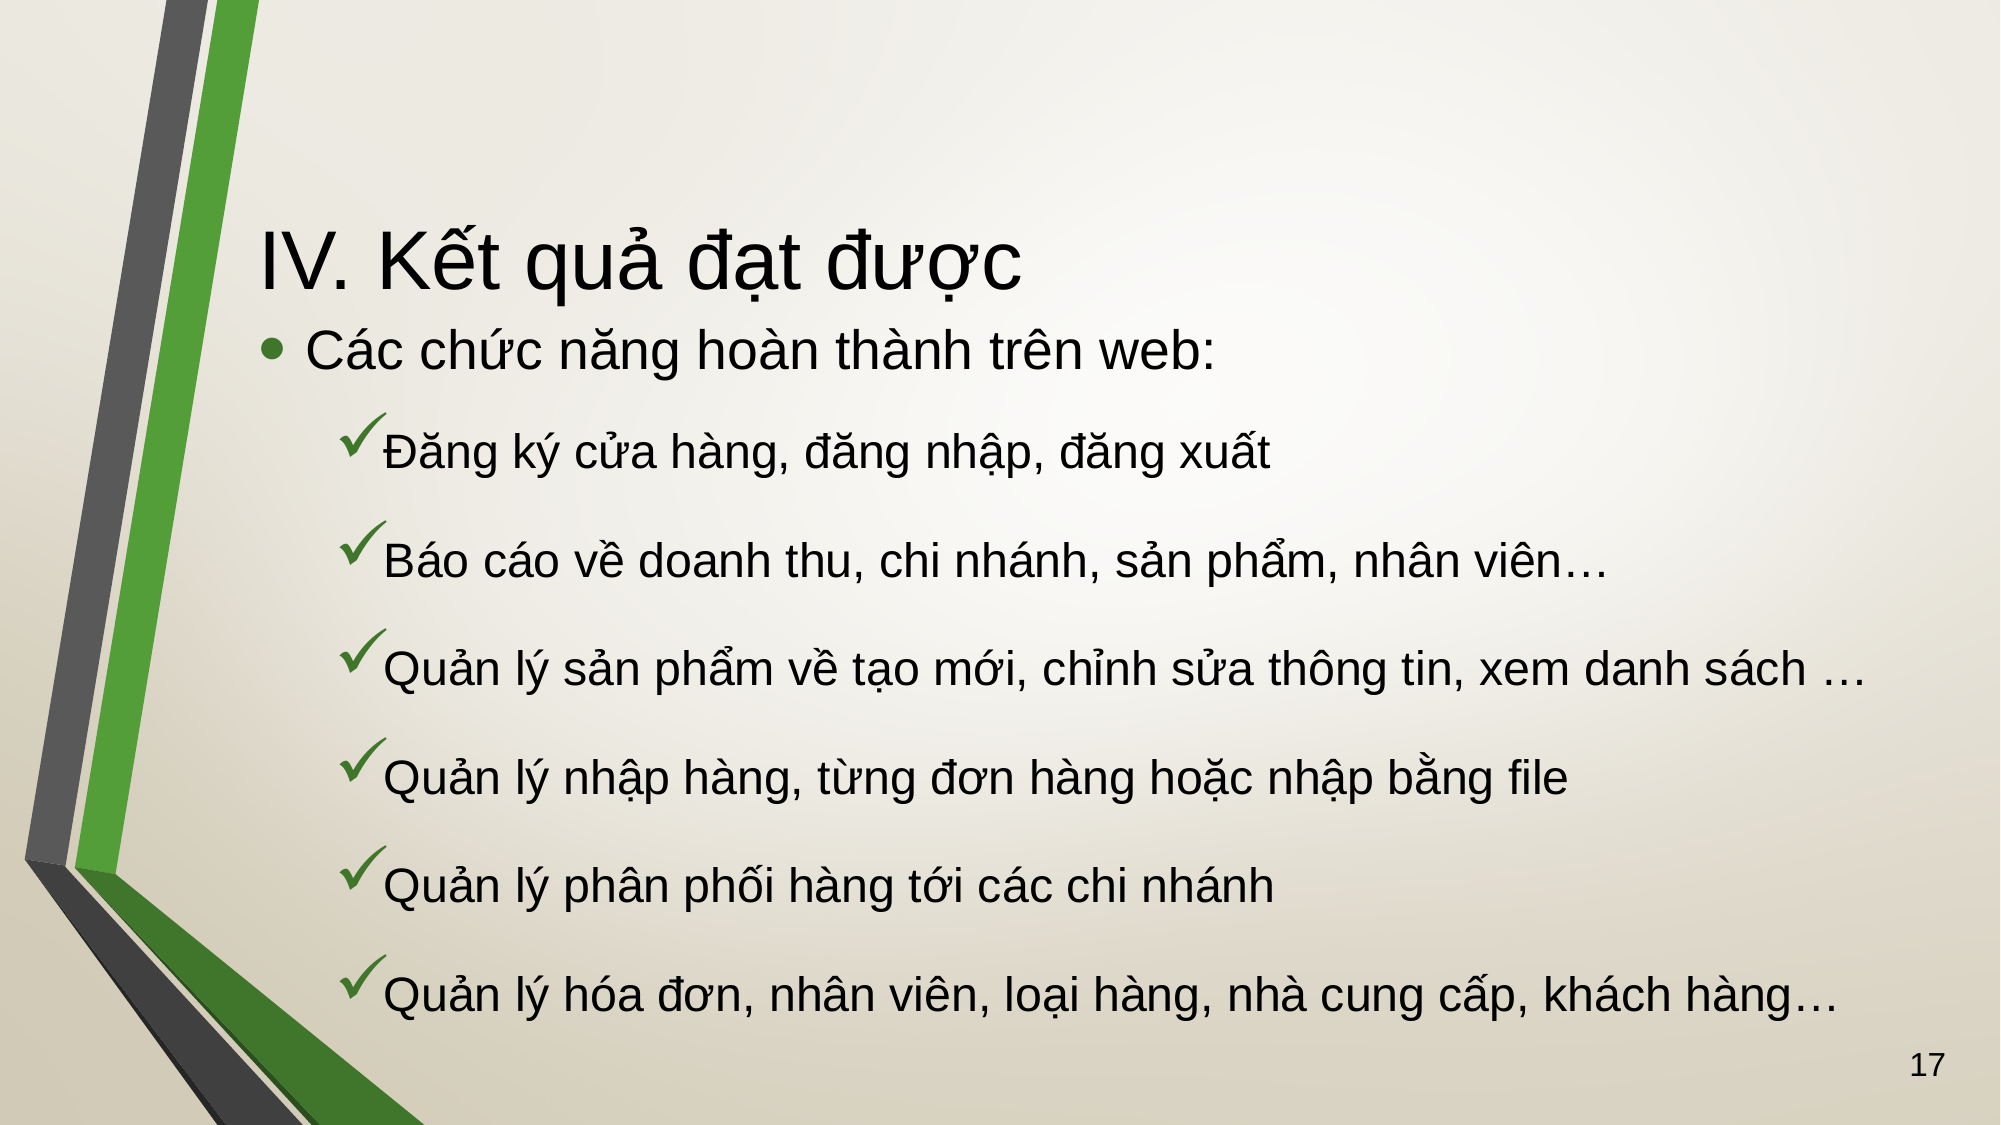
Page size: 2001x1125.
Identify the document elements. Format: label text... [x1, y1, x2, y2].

slide_number 17 [1870, 1033, 1962, 1094]
title IV. Kết quả đạt được [243, 112, 1887, 306]
list Các chức năng hoàn thành trên web: Đăng ký cửa hàng, đăng nhập, đăng xuất Báo cáo về doanh thu, chi nhánh, sản phẩm, nhân viên… Quản lý sản phẩm về tạo mới, chỉnh sửa thông tin, xem danh sách … Quản lý nhập hàng, từng đơn hàng hoặc nhập bằng file Quản lý phân phối hàng tới các chi nhánh Quản lý hóa đơn, nhân viên, loại hàng, nhà cung cấp, khách hàng… [243, 306, 1887, 1094]
